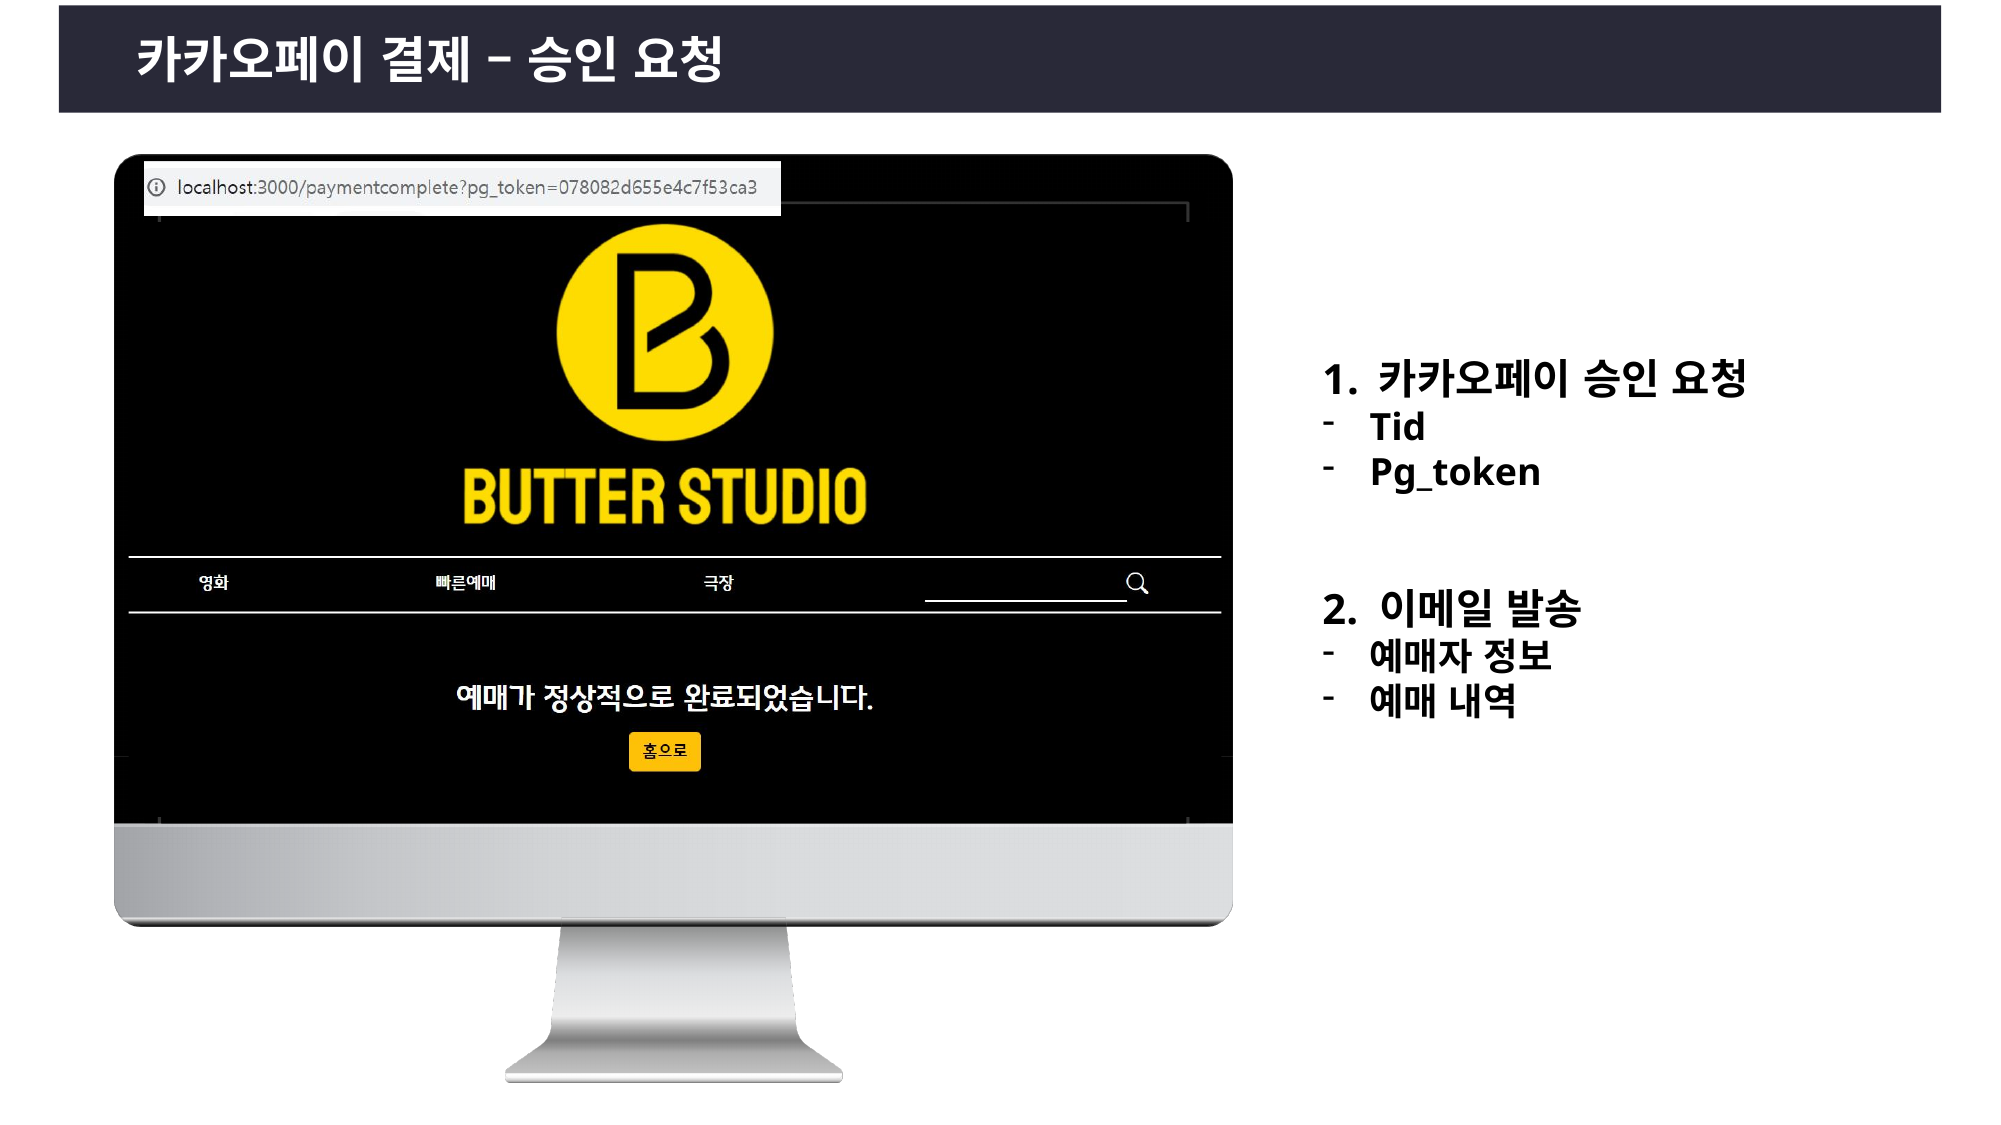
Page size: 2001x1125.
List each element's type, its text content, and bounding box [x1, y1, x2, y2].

text_box [58, 5, 1942, 113]
text_box 카카오페이 결제 – 승인 요청 [121, 21, 956, 96]
text_box 카카오페이 승인 요청 Tid Pg_token 2. 이메일 발송 예매자 정보 예매 내역 [1307, 345, 1903, 776]
picture [144, 161, 781, 216]
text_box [114, 154, 1233, 1083]
picture [128, 222, 1222, 817]
text_box 카카오페이 결제 – 승인 요청 [116, 113, 735, 117]
